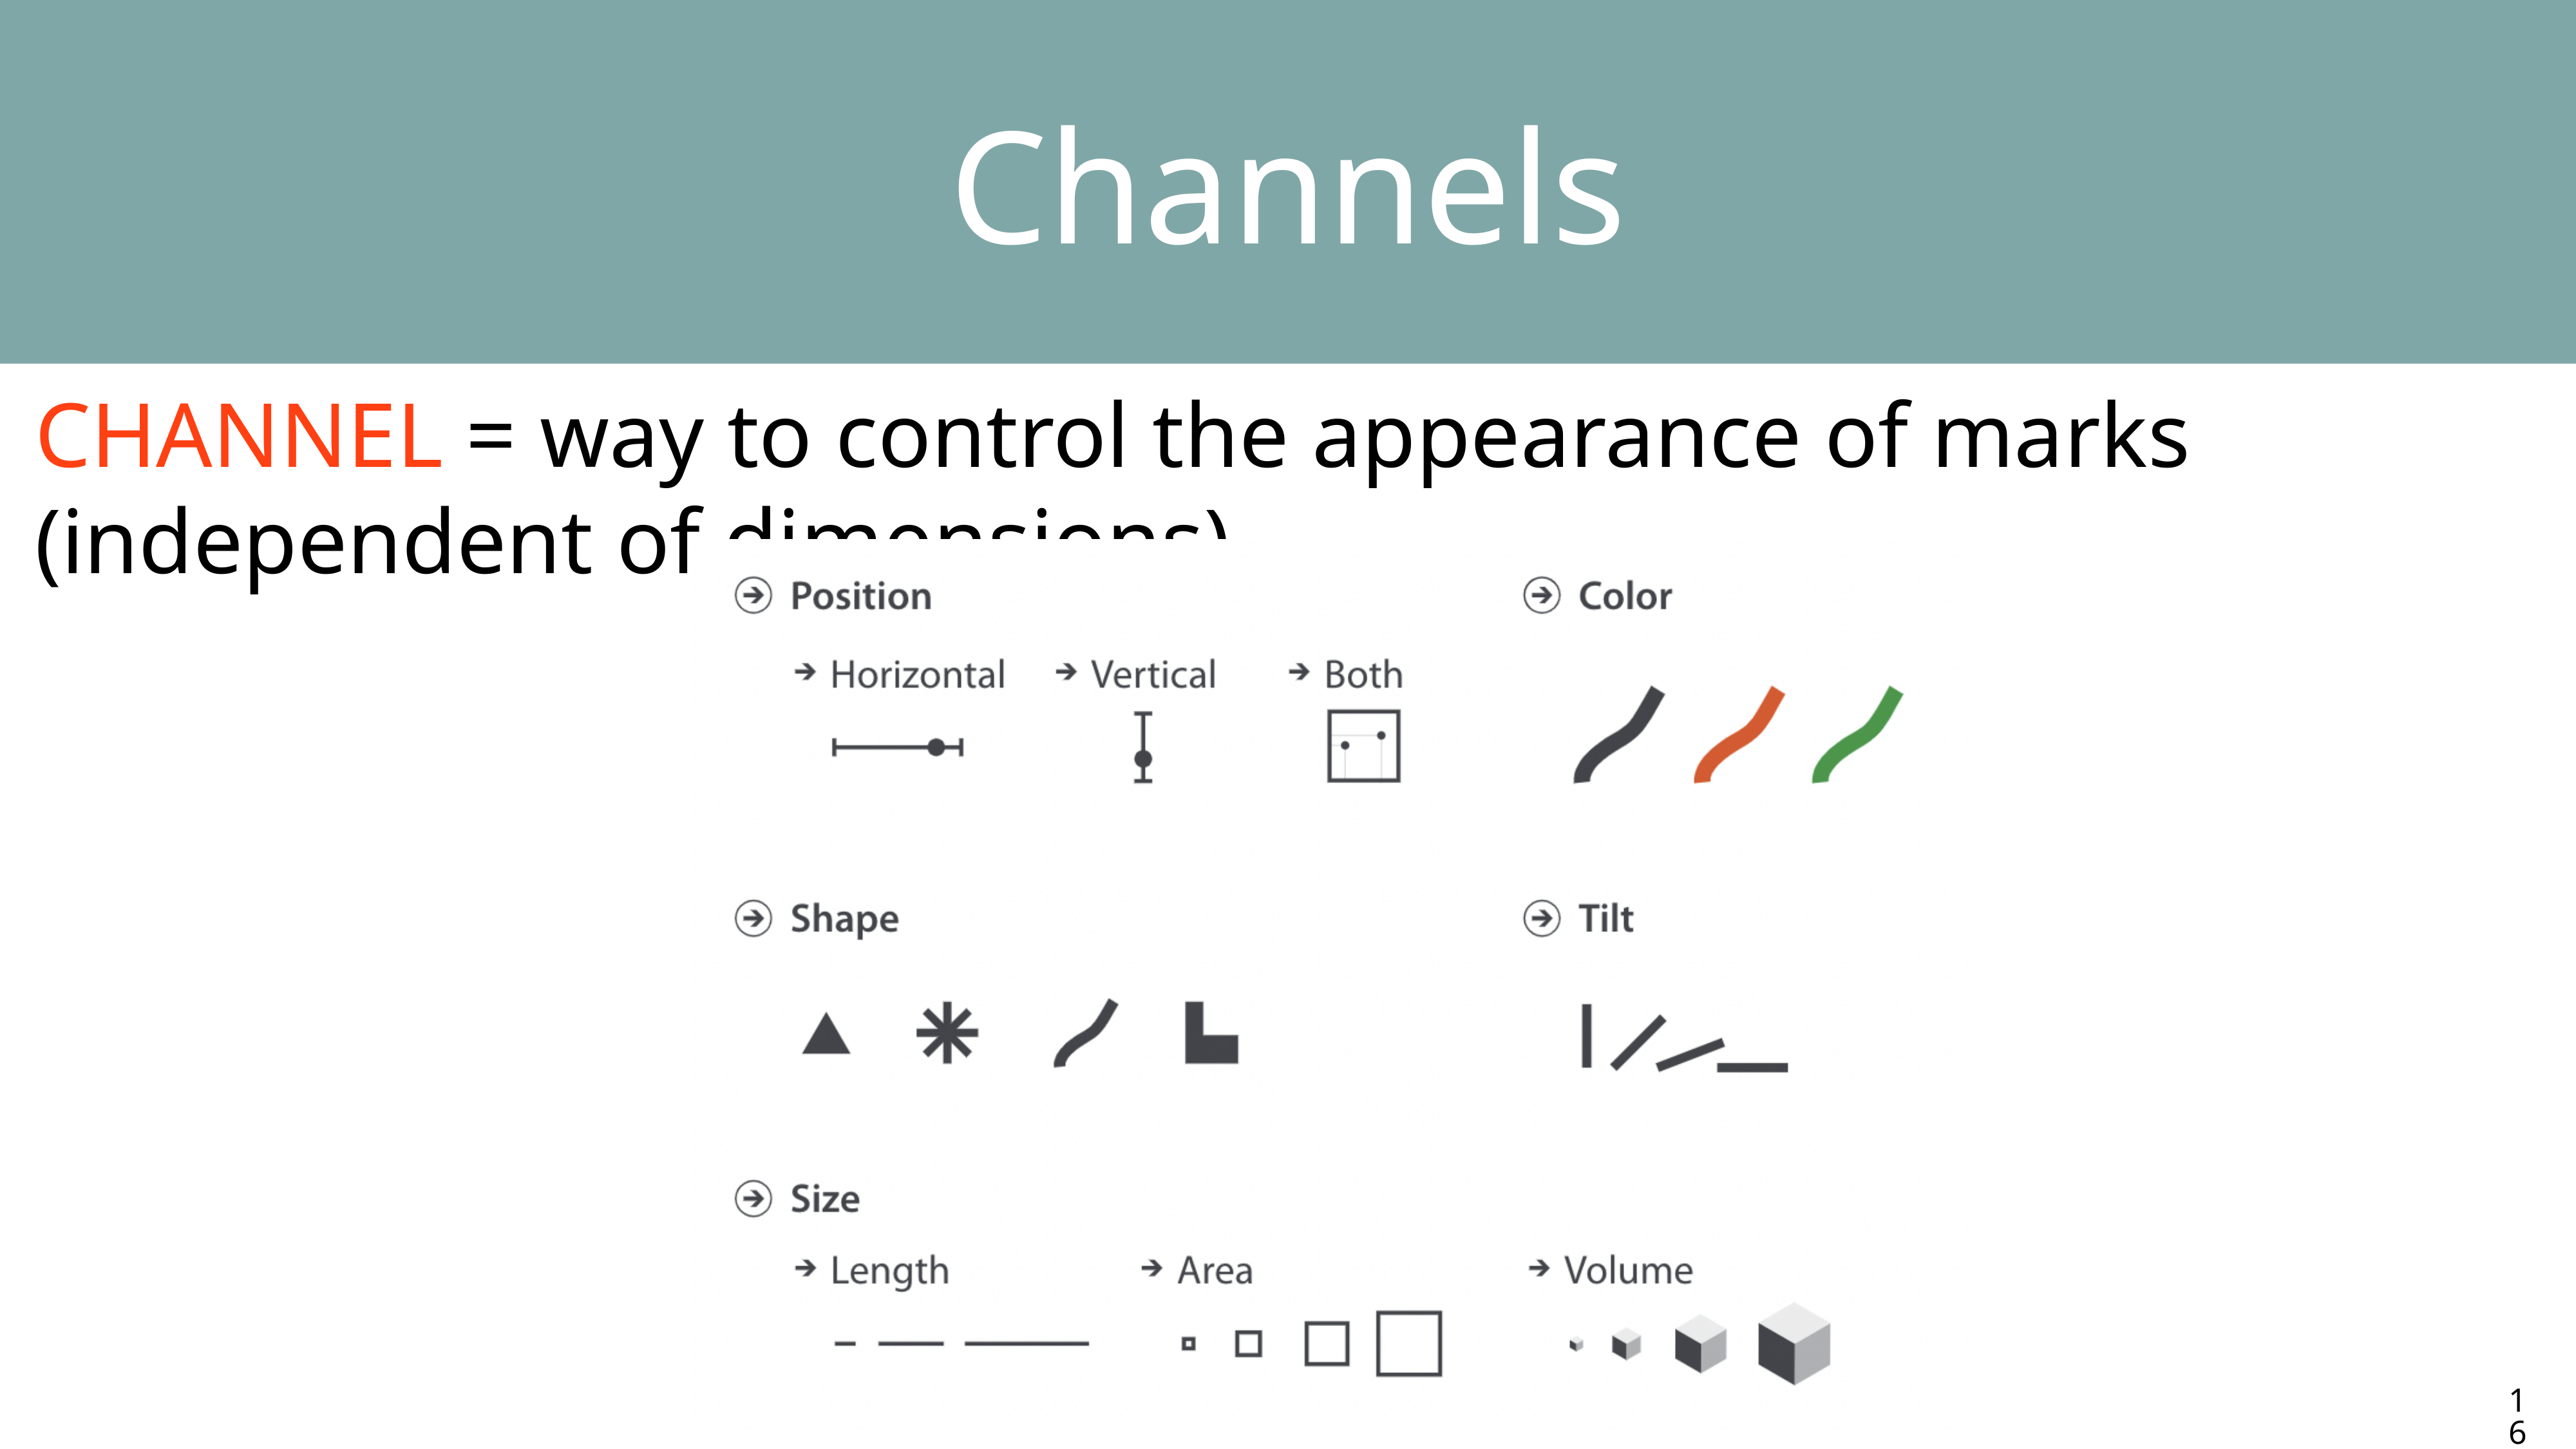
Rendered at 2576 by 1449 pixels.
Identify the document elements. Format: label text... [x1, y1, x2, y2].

picture [692, 539, 1970, 1431]
text_box Channel = way to control the appearance of marks (independent of dimensions) [29, 373, 2548, 703]
slide_number 16 [2503, 1380, 2548, 1430]
title Channels [0, 0, 2576, 365]
